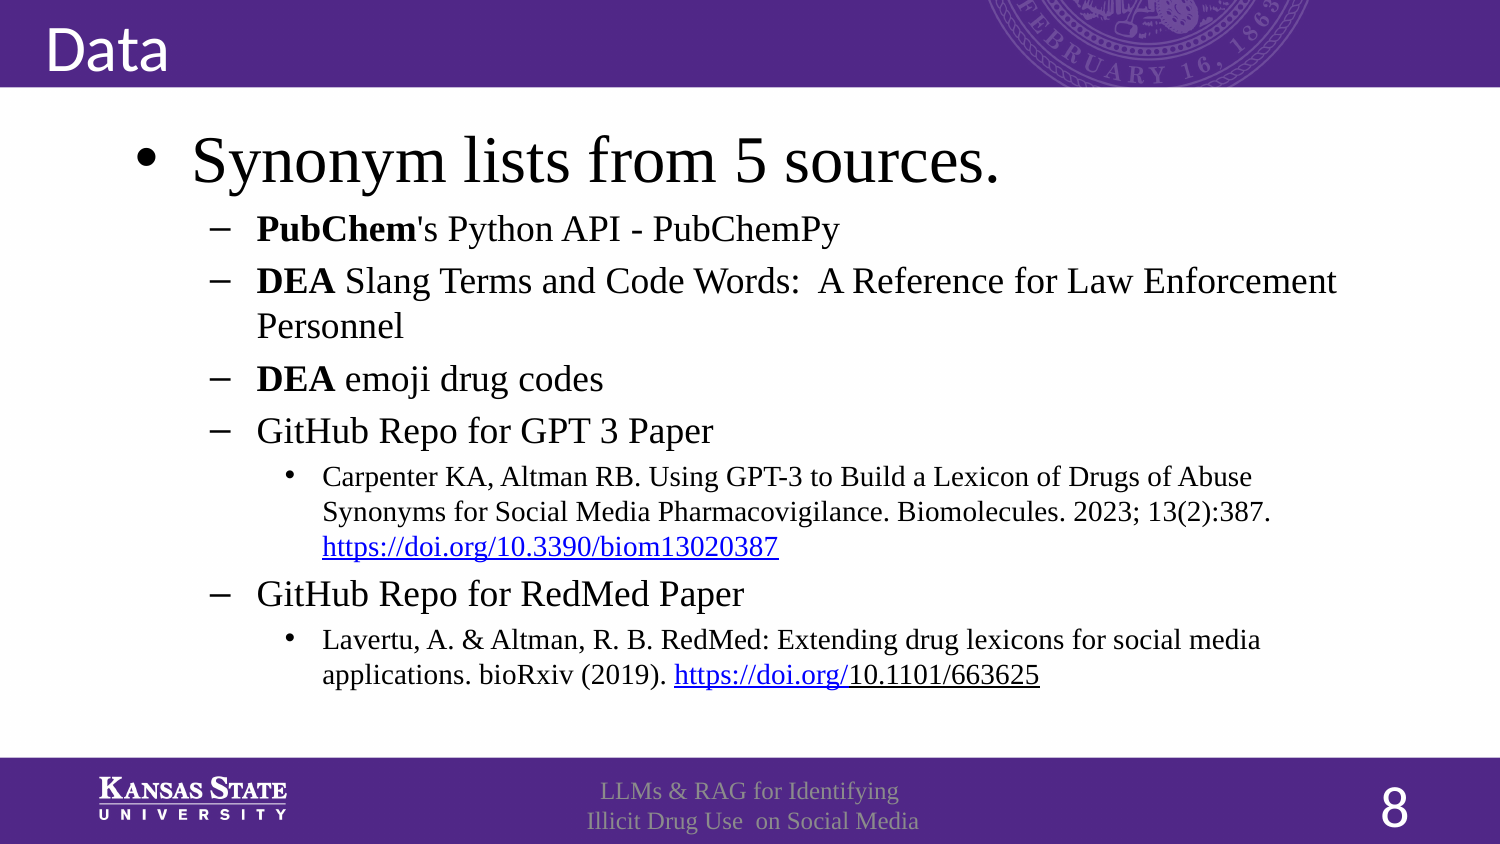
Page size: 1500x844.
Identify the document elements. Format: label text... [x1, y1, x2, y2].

list Synonym lists from 5 sources. PubChem's Python API - PubChemPy DEA Slang Terms and Code Words: A Reference for Law Enforcement Personnel DEA emoji drug codes GitHub Repo for GPT 3 Paper Carpenter KA, Altman RB. Using GPT-3 to Build a Lexicon of Drugs of Abuse Synonyms for Social Media Pharmacovigilance. Biomolecules. 2023; 13(2):387. https://doi.org/10.3390/biom13020387 GitHub Repo for RedMed Paper Lavertu, A. & Altman, R. B. RedMed: Extending drug lexicons for social media applications. bioRxiv (2019). https://doi.org/10.1101/663625 [119, 108, 1380, 777]
slide_number 8 [1074, 782, 1425, 828]
picture [0, 0, 1500, 844]
title Data [30, 7, 1380, 83]
footer LLMs & RAG for Identifying Illicit Drug Use on Social Media [512, 782, 988, 828]
